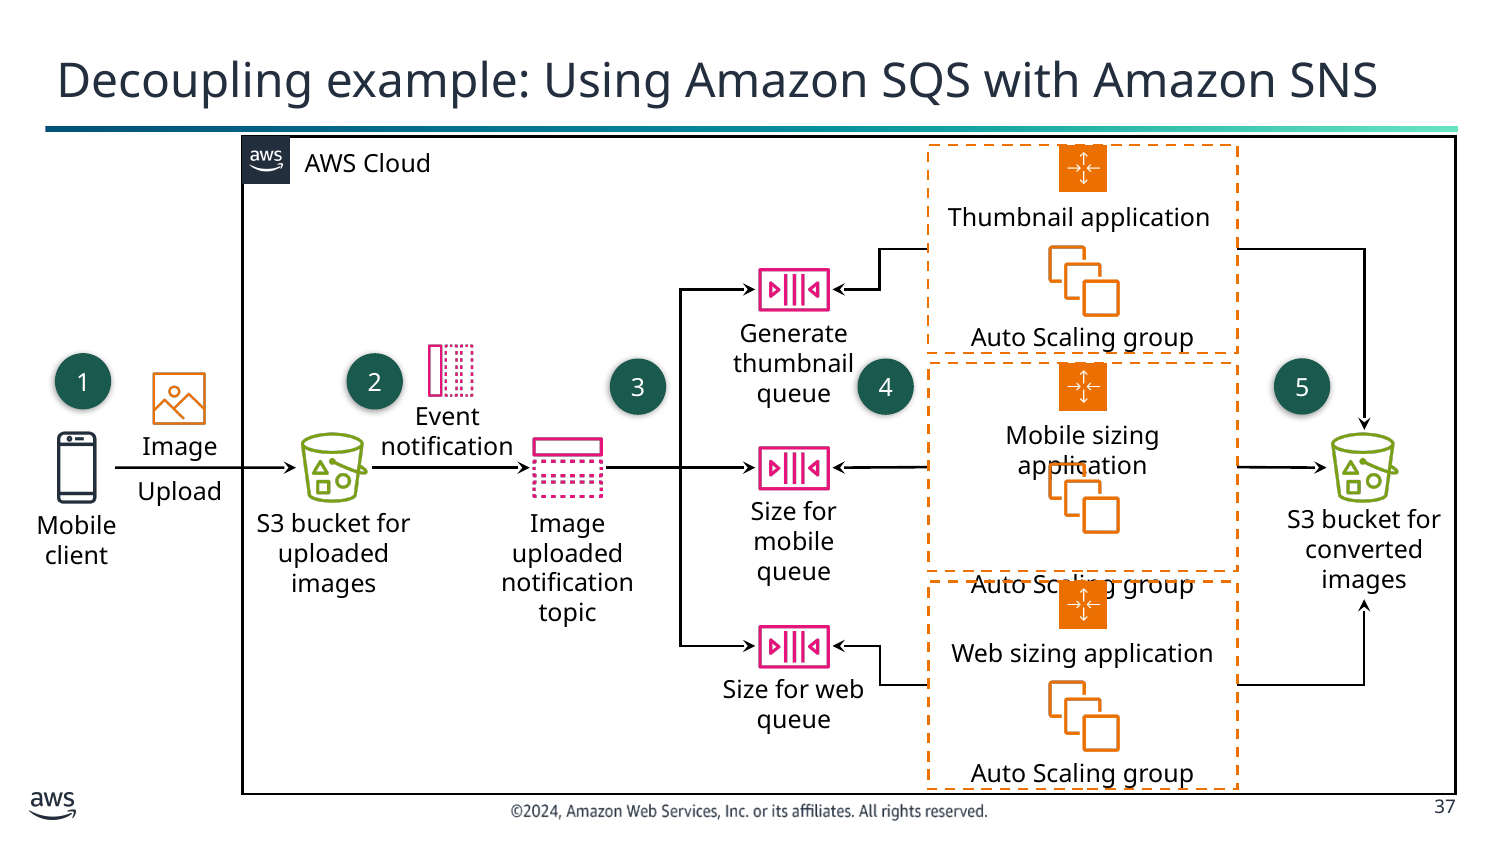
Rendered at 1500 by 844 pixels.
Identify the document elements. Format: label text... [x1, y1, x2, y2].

slide_number ‹#› [1396, 803, 1456, 822]
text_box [10, 136, 1456, 795]
picture [535, 126, 1458, 132]
title Decoupling example: Using Amazon SQS with Amazon SNS [45, 37, 1456, 128]
picture [465, 795, 1034, 829]
picture [29, 795, 76, 820]
